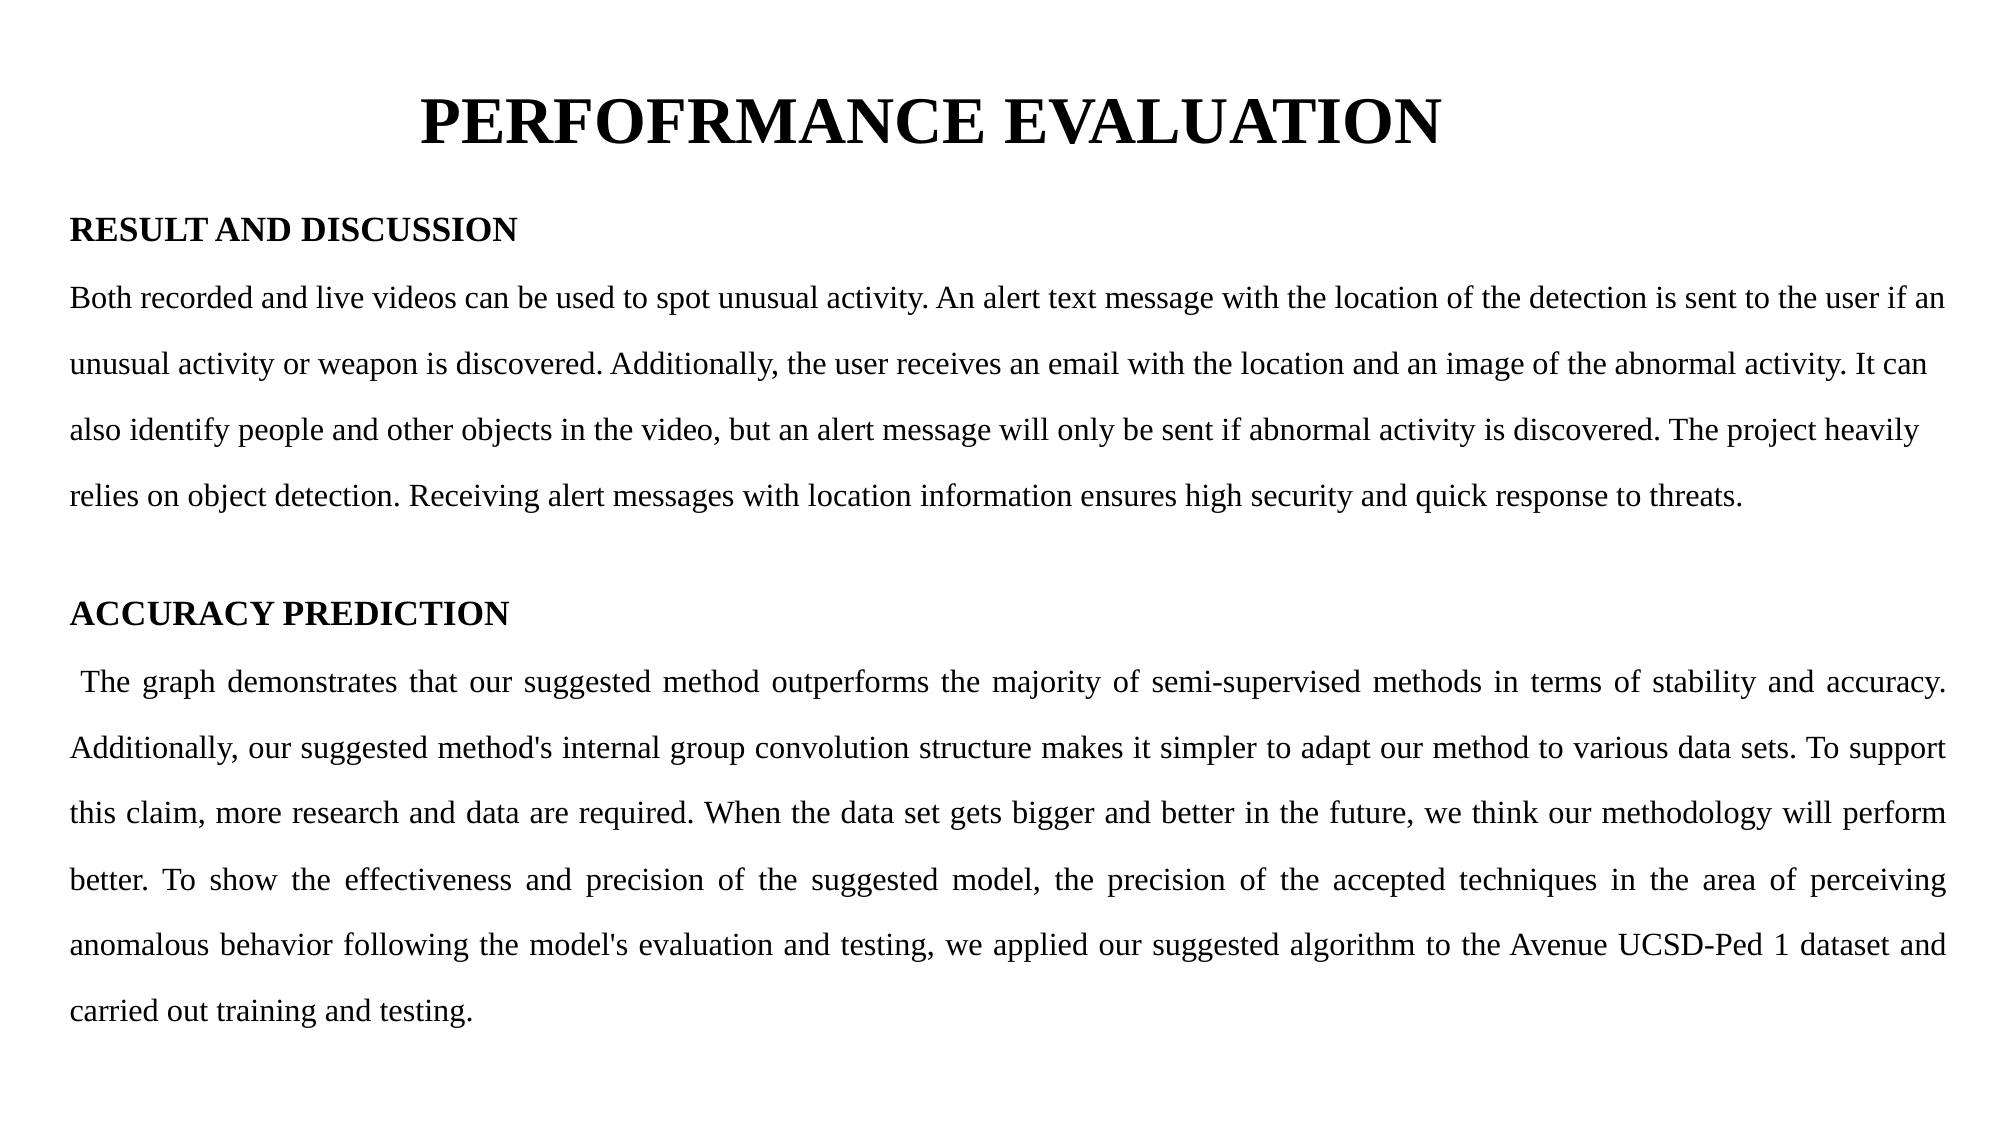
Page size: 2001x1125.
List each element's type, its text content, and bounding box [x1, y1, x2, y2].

list RESULT AND DISCUSSION Both recorded and live videos can be used to spot unusual activity. An alert text message with the location of the detection is sent to the user if an unusual activity or weapon is discovered. Additionally, the user receives an email with the location and an image of the abnormal activity. It can also identify people and other objects in the video, but an alert message will only be sent if abnormal activity is discovered. The project heavily relies on object detection. Receiving alert messages with location information ensures high security and quick response to threats. ACCURACY PREDICTION The graph demonstrates that our suggested method outperforms the majority of semi-supervised methods in terms of stability and accuracy. Additionally, our suggested method's internal group convolution structure makes it simpler to adapt our method to various data sets. To support this claim, more research and data are required. When the data set gets bigger and better in the future, we think our methodology will perform better. To show the effectiveness and precision of the suggested model, the precision of the accepted techniques in the area of perceiving anomalous behavior following the model's evaluation and testing, we applied our suggested algorithm to the Avenue UCSD-Ped 1 dataset and carried out training and testing. [54, 203, 1964, 1082]
title PERFOFRMANCE EVALUATION [137, 59, 1863, 185]
